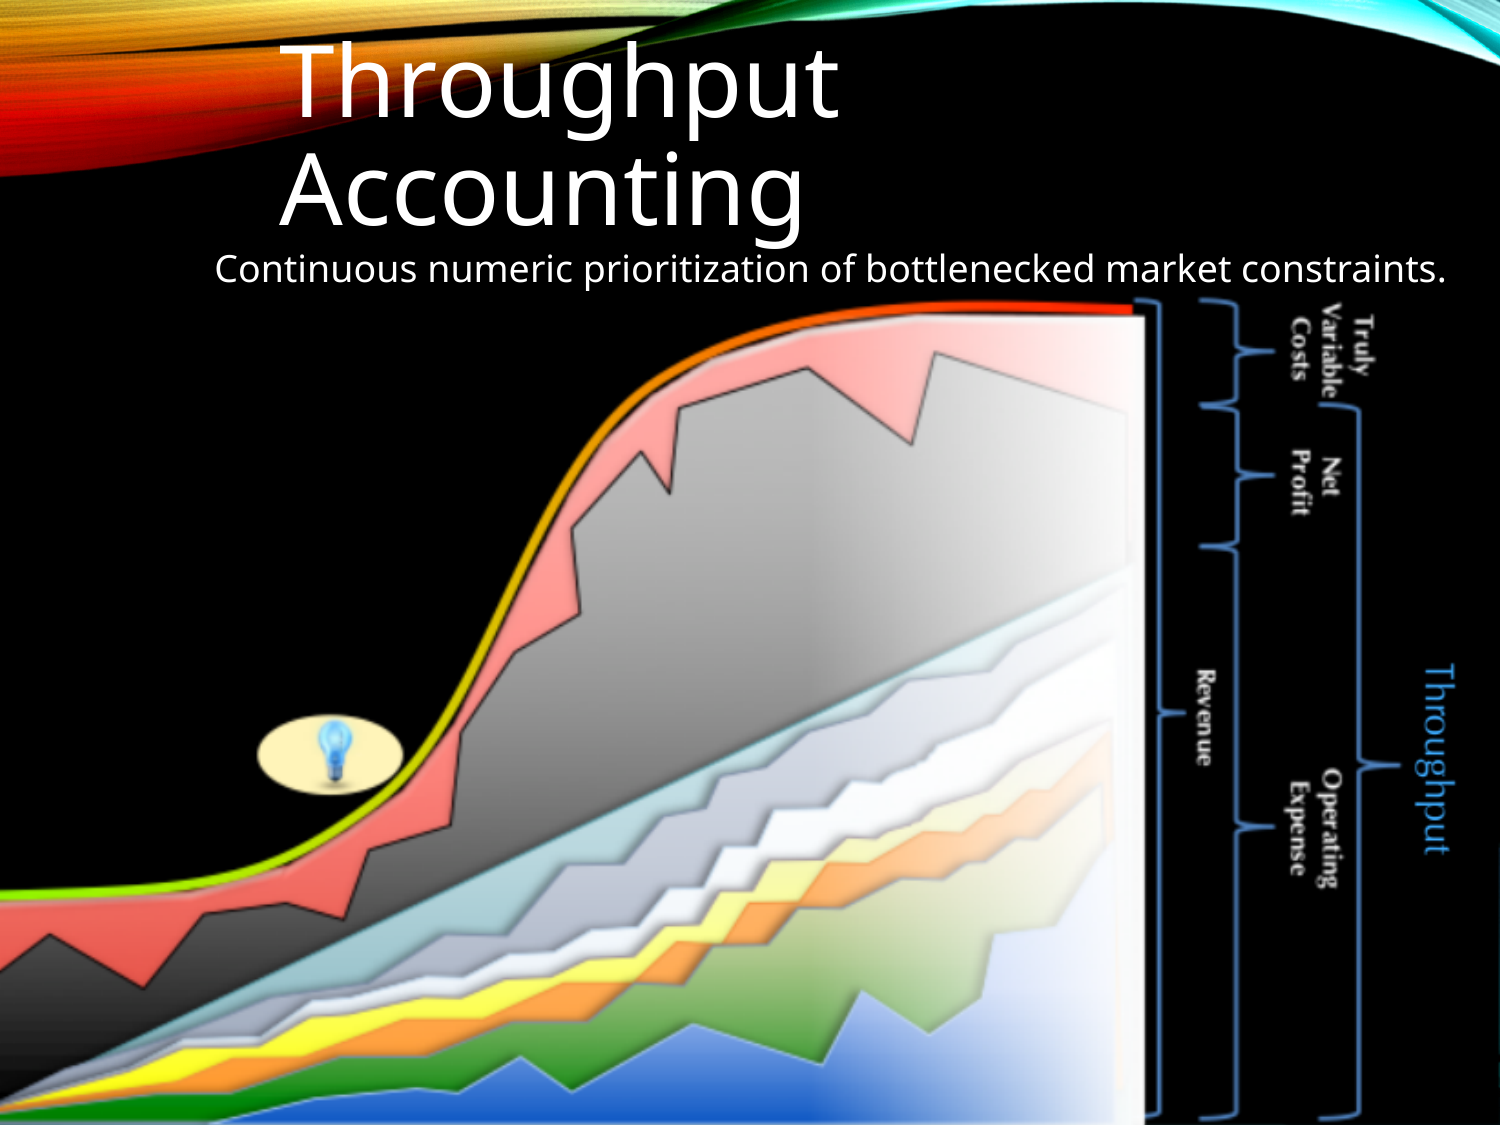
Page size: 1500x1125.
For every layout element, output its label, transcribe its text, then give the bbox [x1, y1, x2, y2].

picture [0, 283, 1500, 1125]
title Throughput Accounting [264, 102, 1331, 237]
text_box Continuous numeric prioritization of bottlenecked market constraints. [199, 237, 1463, 283]
picture [0, 0, 1500, 178]
